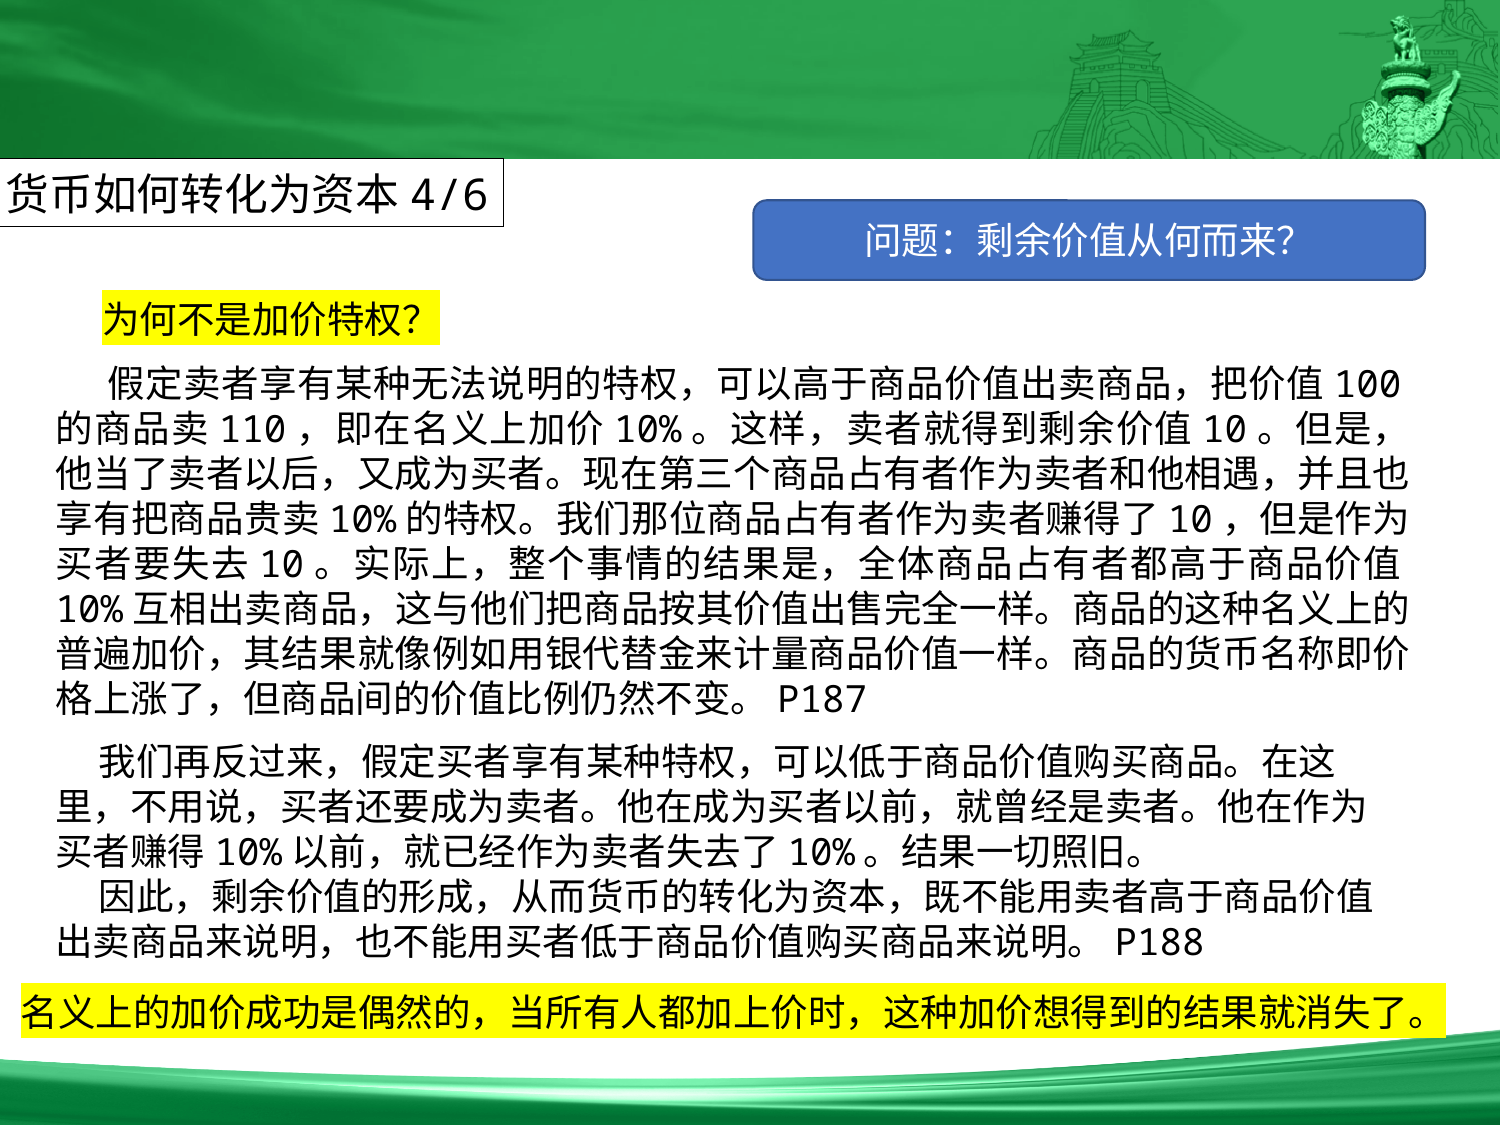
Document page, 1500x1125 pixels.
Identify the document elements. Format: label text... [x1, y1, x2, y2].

text_box 为何不是加价特权？ [87, 289, 599, 349]
picture [0, 0, 1500, 159]
text_box 我们再反过来，假定买者享有某种特权，可以低于商品价值购买商品。在这里，不用说，买者还要成为卖者。他在成为买者以前，就曾经是卖者。他在作为买者赚得10%以前，就已经作为卖者失去了10%。结果一切照旧。 因此，剩余价值的形成，从而货币的转化为资本，既不能用卖者高于商品价值出卖商品来说明，也不能用买者低于商品价值购买商品来说明。P188 [40, 731, 1397, 981]
picture [0, 1027, 1500, 1125]
text_box 名义上的加价成功是偶然的，当所有人都加上价时，这种加价想得到的结果就消失了。 [6, 981, 1480, 1042]
text_box 货币如何转化为资本4/6 [0, 158, 504, 227]
text_box 问题：剩余价值从何而来？ [752, 199, 1427, 281]
text_box 假定卖者享有某种无法说明的特权，可以高于商品价值出卖商品，把价值100的商品卖110，即在名义上加价10%。这样，卖者就得到剩余价值10。但是，他当了卖者以后，又成为买者。现在第三个商品占有者作为卖者和他相遇，并且也享有把商品贵卖10%的特权。我们那位商品占有者作为卖者赚得了10，但是作为买者要失去10。实际上，整个事情的结果是，全体商品占有者都高于商品价值10%互相出卖商品，这与他们把商品按其价值出售完全一样。商品的这种名义上的普遍加价，其结果就像例如用银代替金来计量商品价值一样。商品的货币名称即价格上涨了，但商品间的价值比例仍然不变。P187 [40, 352, 1425, 728]
